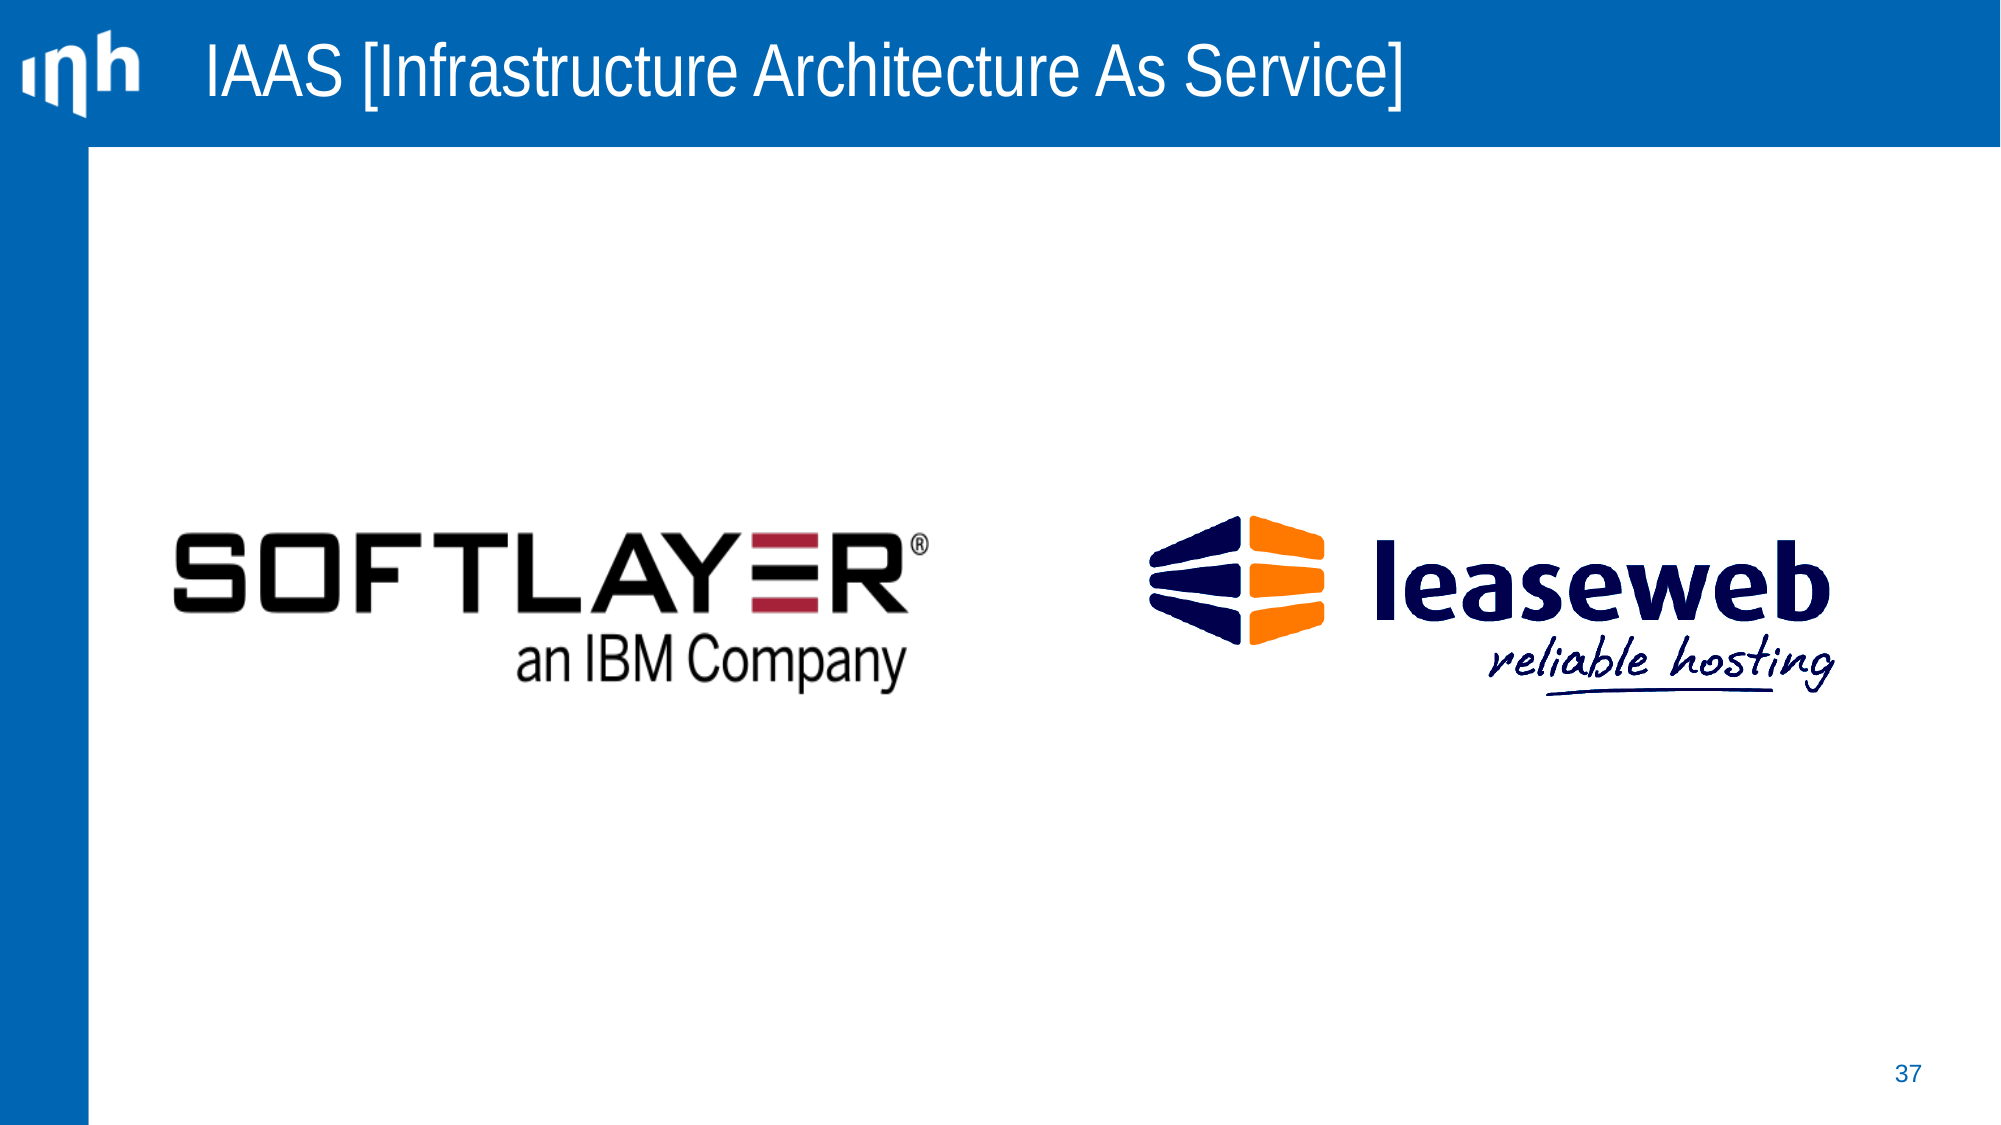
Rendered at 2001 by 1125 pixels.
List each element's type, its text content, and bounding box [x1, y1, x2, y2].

picture [0, 0, 2001, 1125]
text_box IAAS [Infrastructure Architecture As Service] [189, 14, 1689, 121]
text_box 37 [1782, 1042, 1938, 1103]
